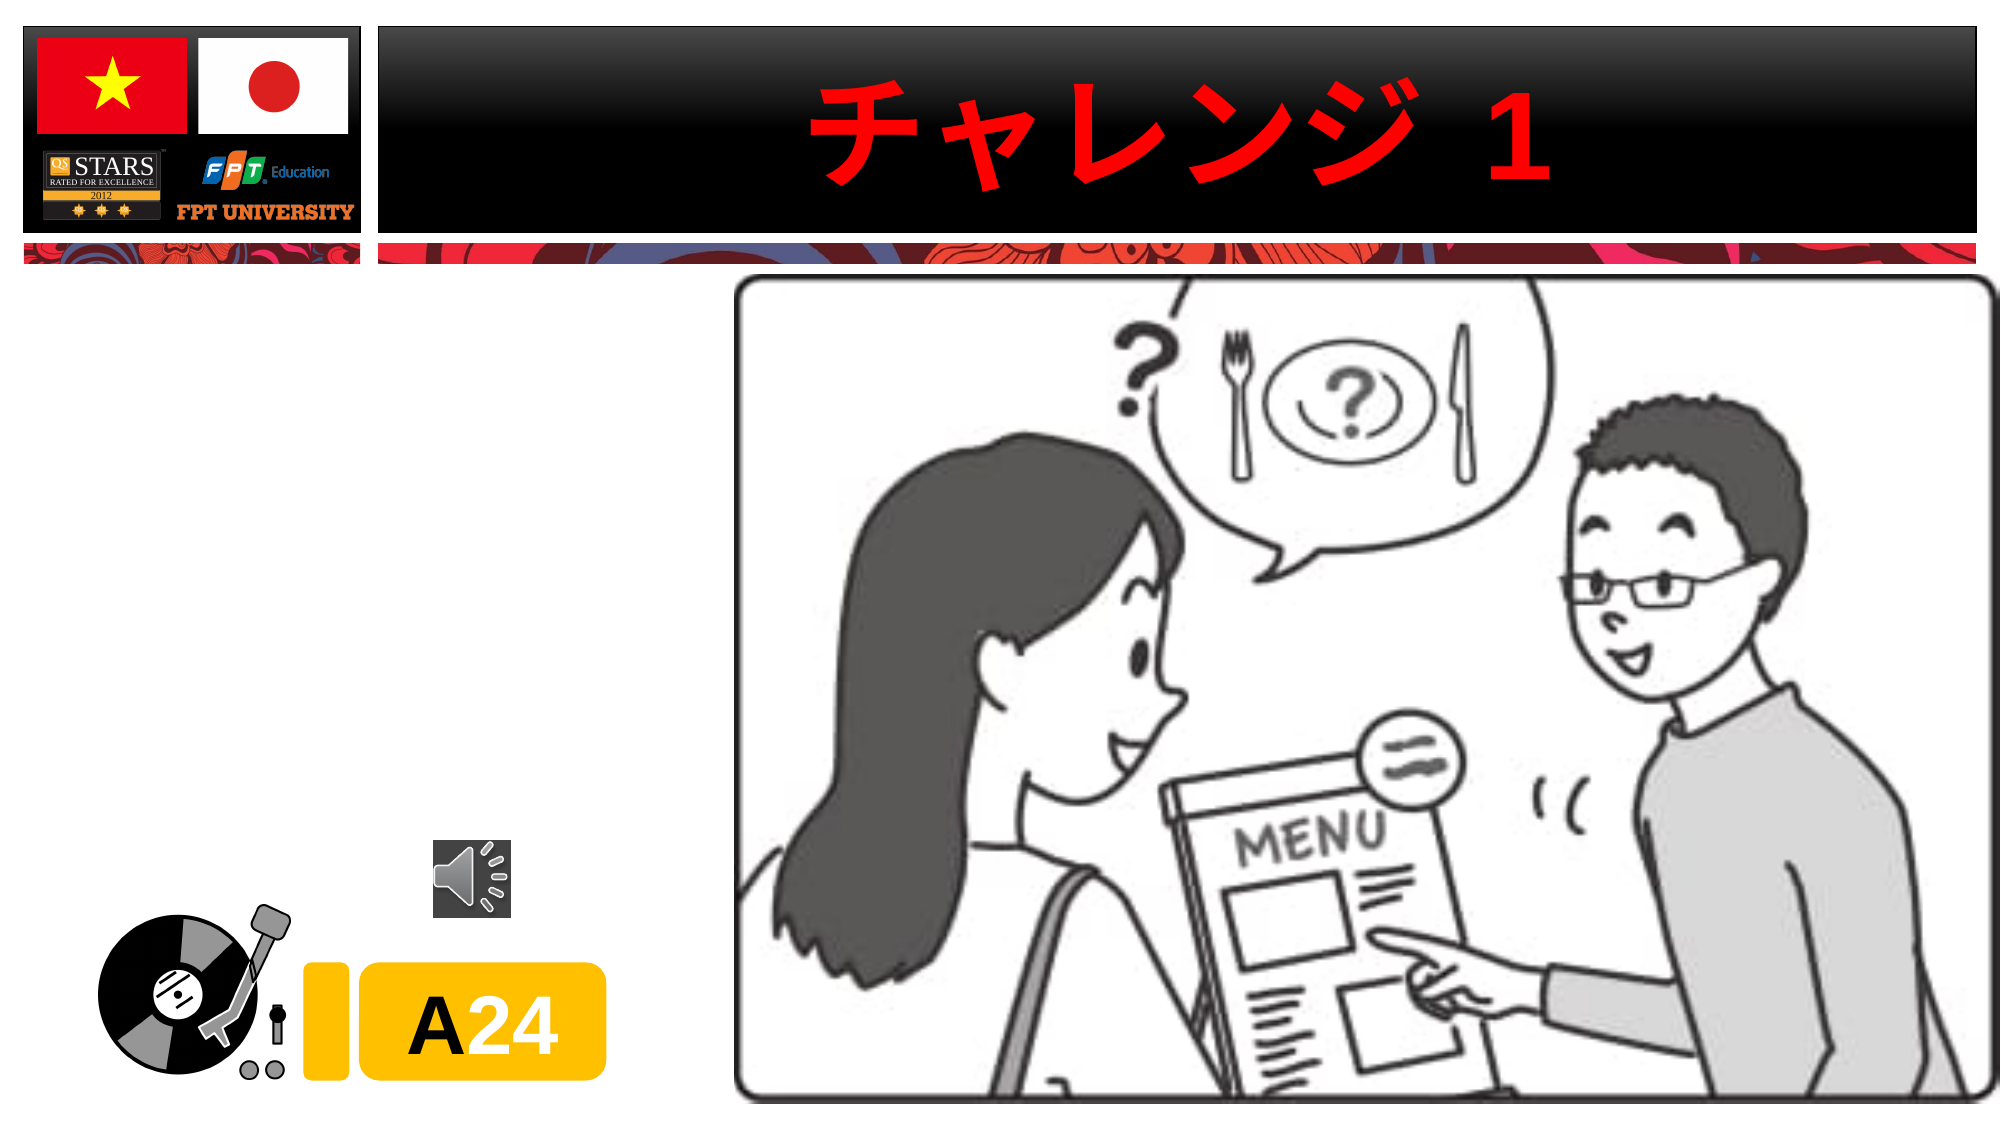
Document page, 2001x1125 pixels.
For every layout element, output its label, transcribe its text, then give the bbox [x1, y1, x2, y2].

picture [198, 38, 349, 134]
picture [98, 904, 291, 1080]
text_box [23, 26, 361, 233]
picture [378, 243, 1977, 264]
picture [23, 243, 361, 264]
text_box チャレンジ 1 [378, 26, 1977, 233]
picture [432, 839, 513, 920]
text_box A24 [358, 962, 607, 1081]
picture [734, 274, 2000, 1104]
picture [37, 38, 187, 134]
picture [36, 136, 361, 233]
text_box [303, 962, 350, 1081]
